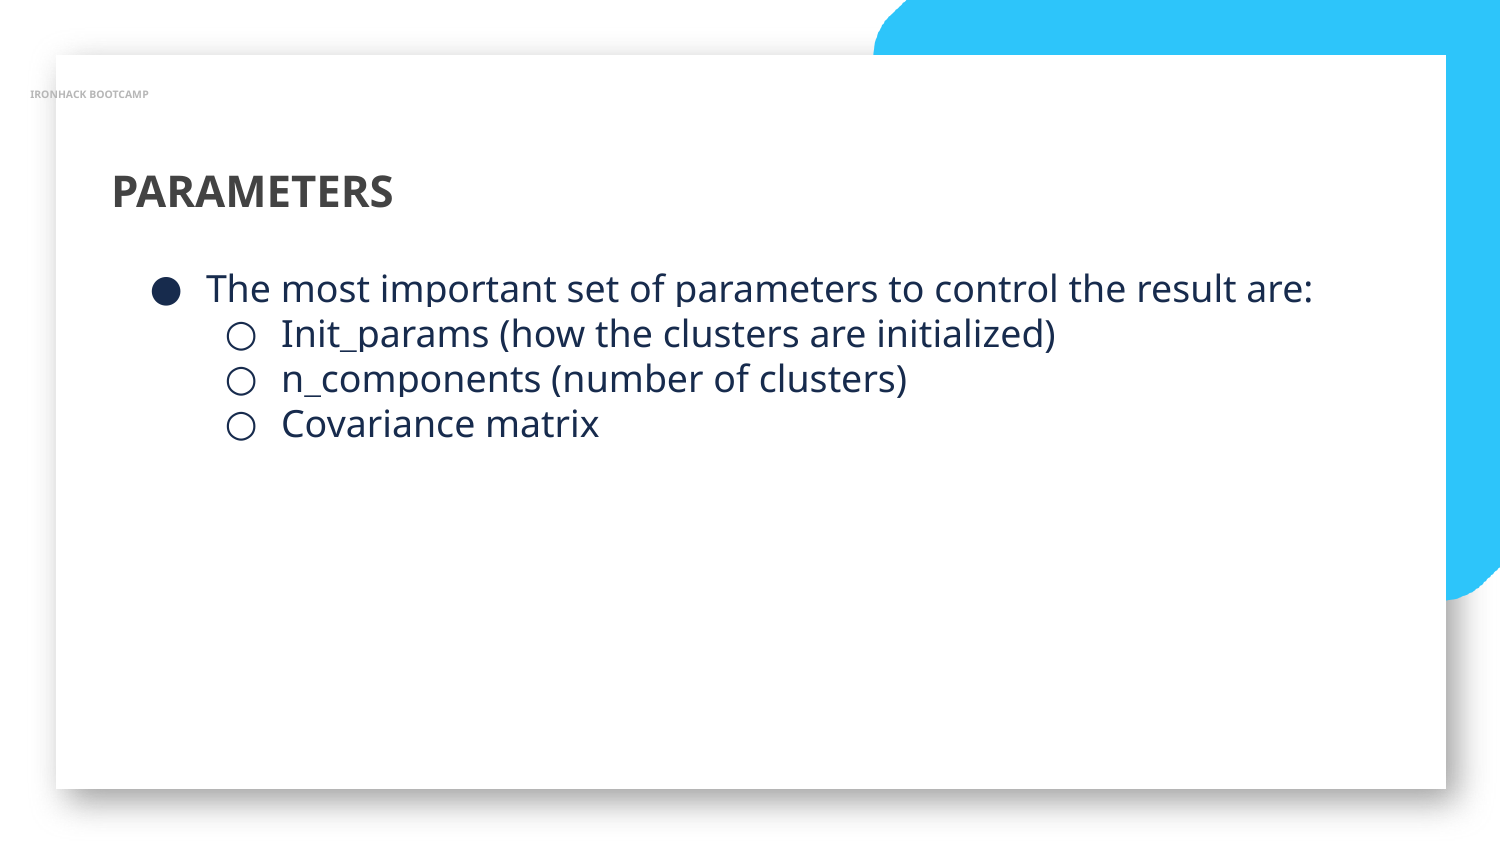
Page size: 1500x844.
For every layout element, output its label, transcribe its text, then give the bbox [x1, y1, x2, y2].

text_box PARAMETERS [96, 149, 1417, 266]
text_box The most important set of parameters to control the result are: Init_params (how the clusters are initialized) n_components (number of clusters) Covariance matrix [115, 249, 1389, 733]
text_box IRONHACK BOOTCAMP [15, 71, 354, 108]
picture [0, 0, 1500, 844]
